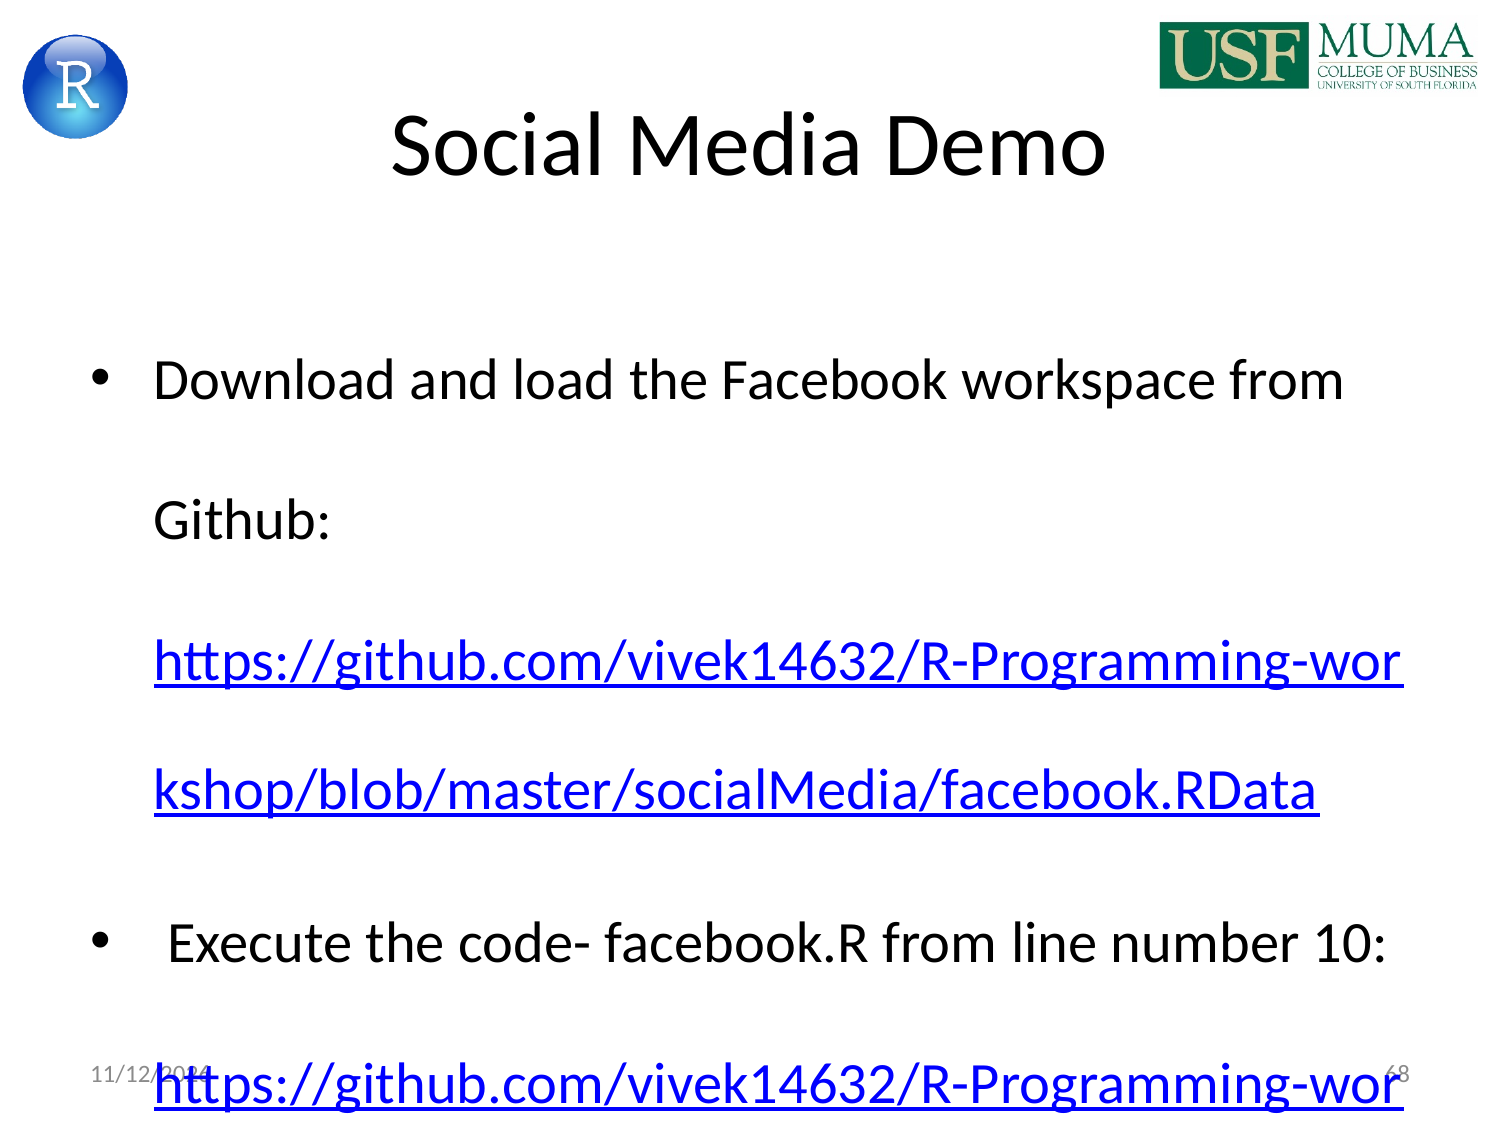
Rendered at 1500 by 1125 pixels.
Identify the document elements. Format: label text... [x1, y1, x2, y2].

slide_number 68 [1074, 1042, 1425, 1103]
picture [1159, 15, 1478, 97]
list Download and load the Facebook workspace from Github: https://github.com/vivek14632/R-Programming-workshop/blob/master/socialMedia/facebook.RData Execute the code- facebook.R from line number 10: https://github.com/vivek14632/R-Programming-workshop/blob/master/socialMedia/facebook.R [75, 262, 1425, 1005]
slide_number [75, 1042, 425, 1103]
title Social Media Demo [75, 45, 1425, 233]
picture [22, 34, 128, 139]
